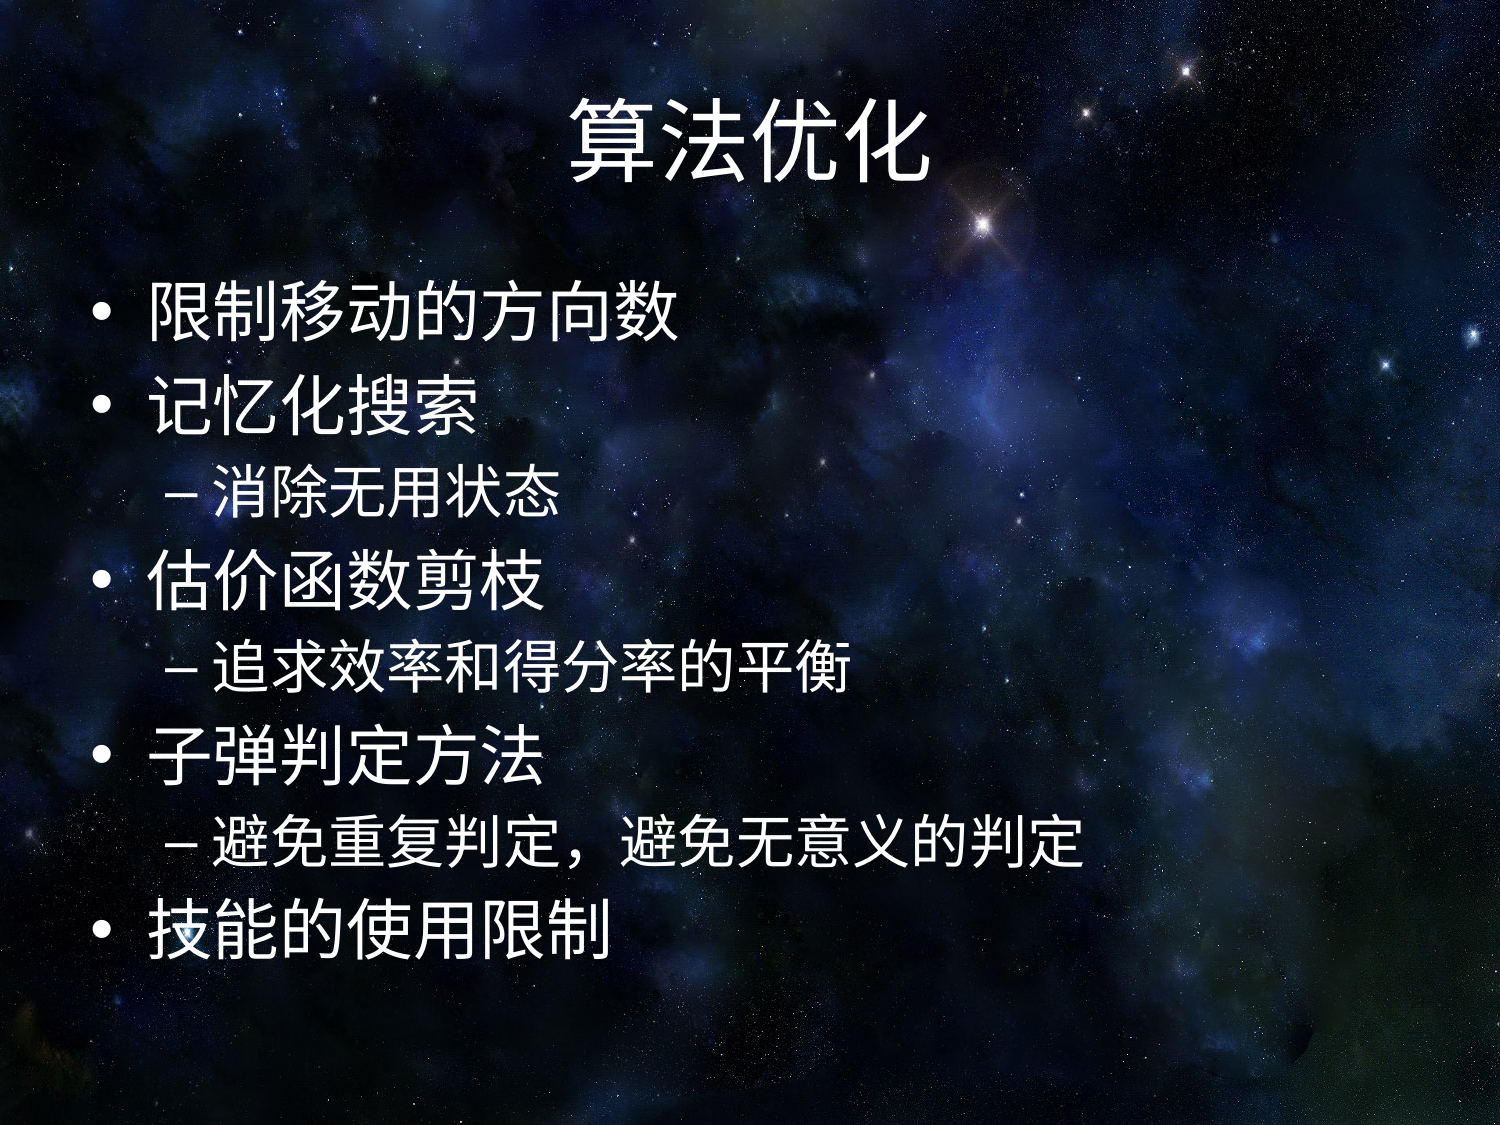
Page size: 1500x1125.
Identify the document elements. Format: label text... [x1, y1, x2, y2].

list 限制移动的方向数 记忆化搜索 消除无用状态 估价函数剪枝 追求效率和得分率的平衡 子弹判定方法 避免重复判定，避免无意义的判定 技能的使用限制 [75, 262, 1425, 1005]
picture [0, 0, 1500, 1125]
title 算法优化 [75, 45, 1425, 233]
